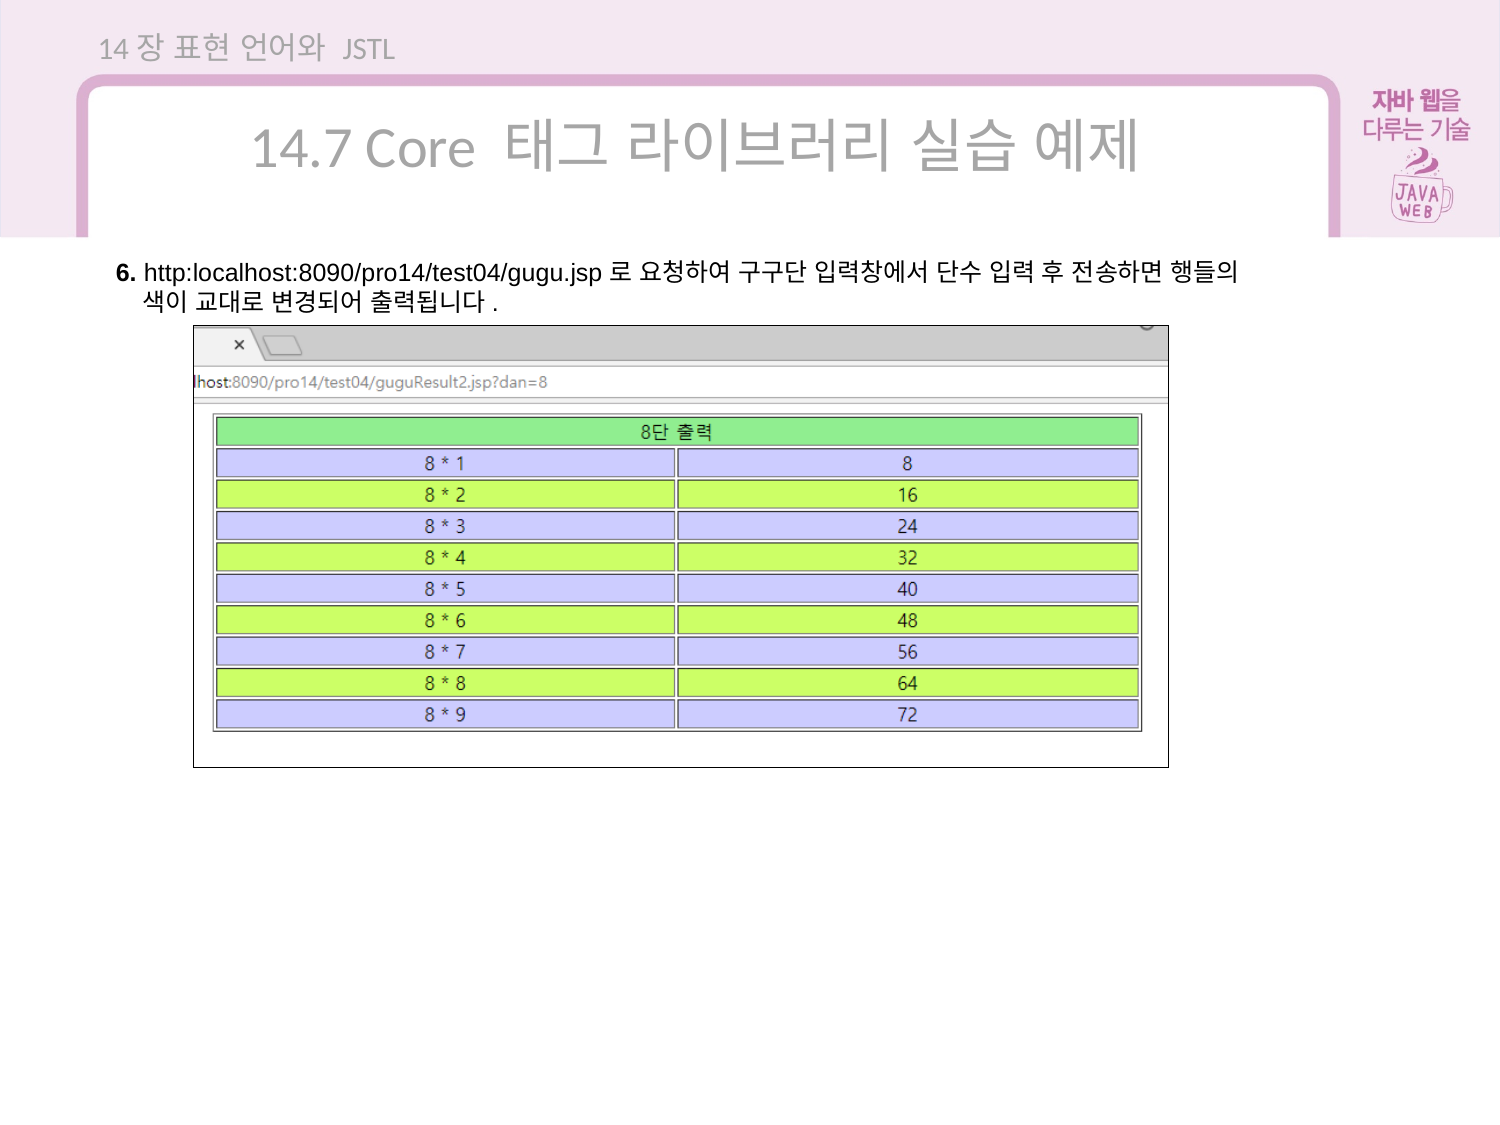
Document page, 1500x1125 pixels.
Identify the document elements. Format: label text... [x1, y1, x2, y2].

picture [0, 0, 1500, 1125]
text_box 14.7 Core 태그 라이브러리 실습 예제 [170, 101, 1221, 187]
text_box 14장 표현 언어와 JSTL [82, 0, 1133, 74]
text_box 6. http:localhost:8090/pro14/test04/gugu.jsp로 요청하여 구구단 입력창에서 단수 입력 후 전송하면 행들의 색이 교대로 변경되어 출력됩니다. [101, 249, 1363, 324]
